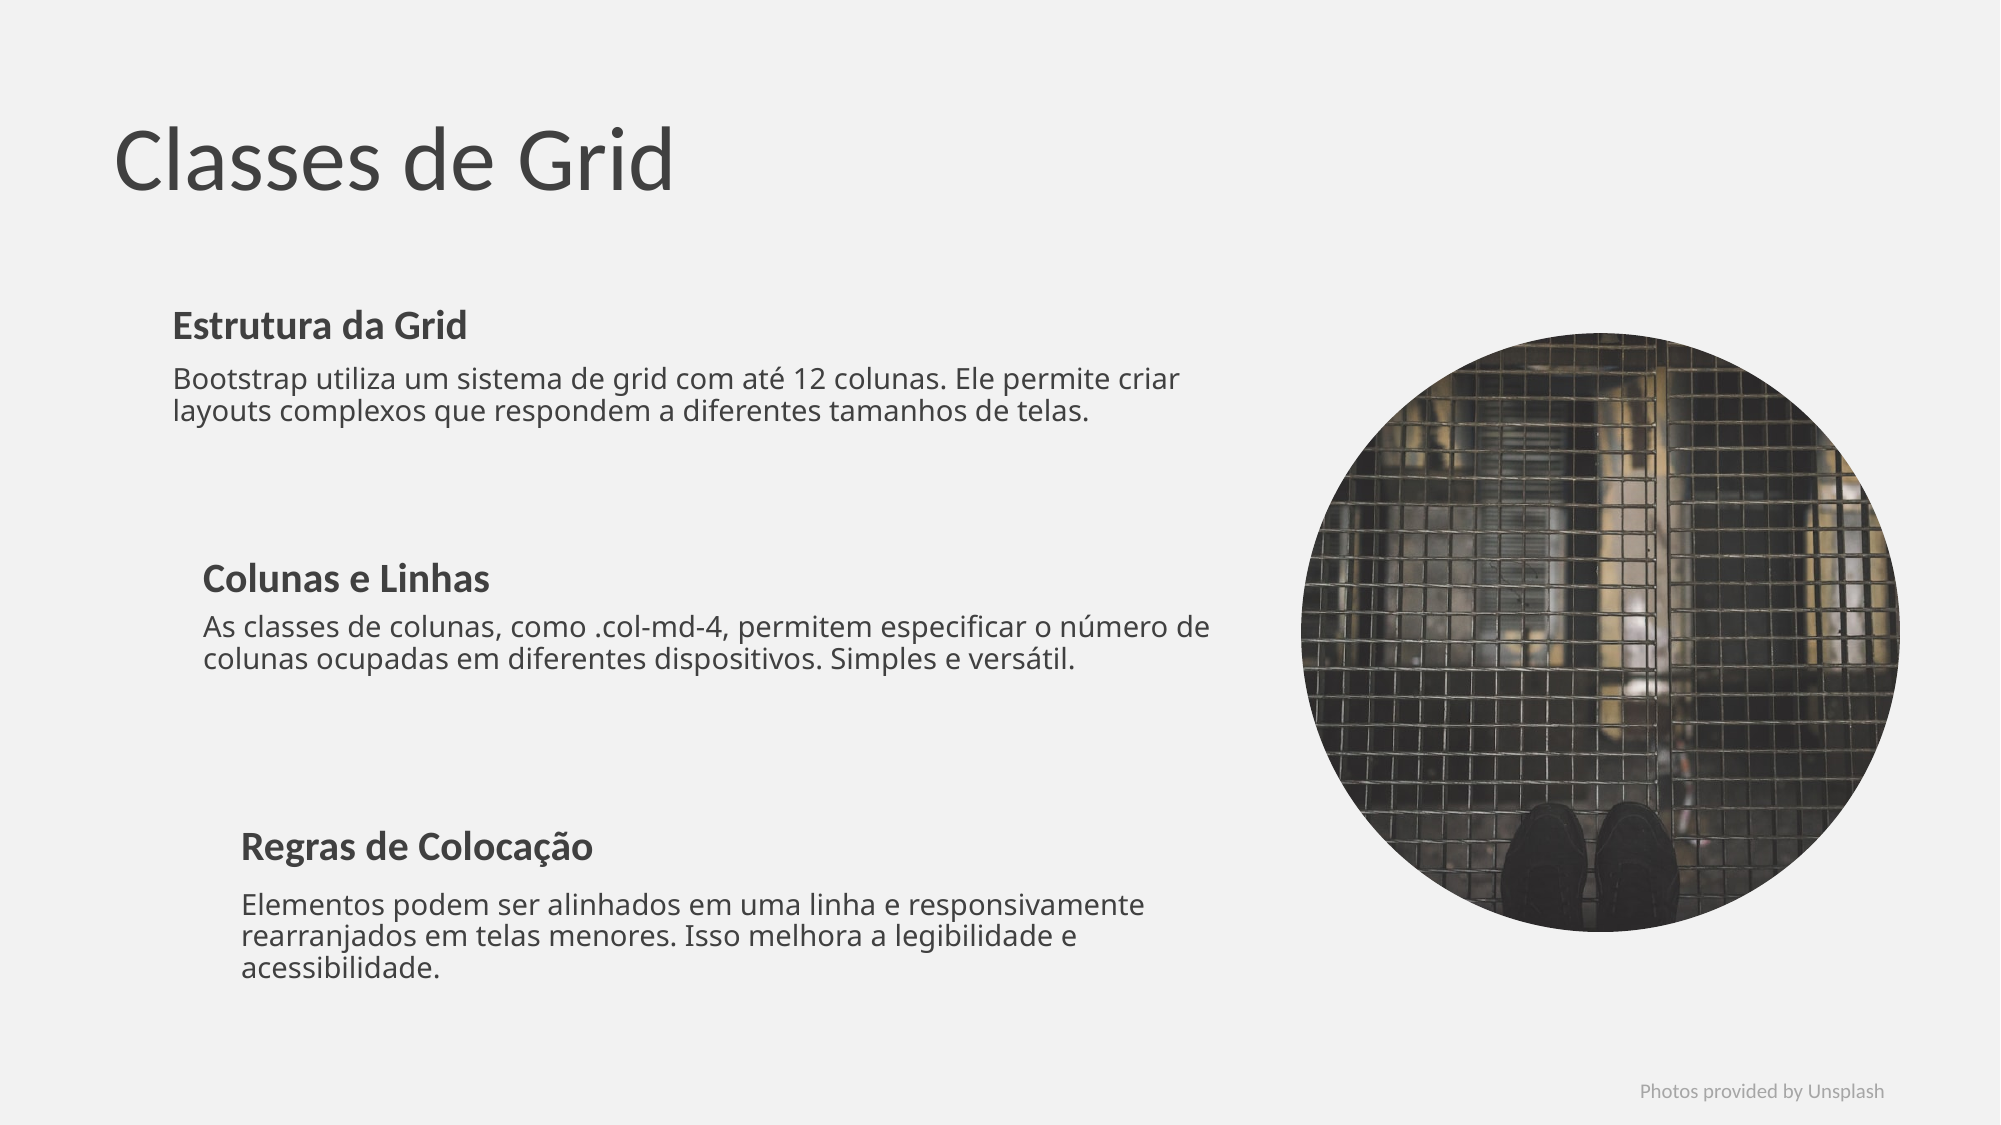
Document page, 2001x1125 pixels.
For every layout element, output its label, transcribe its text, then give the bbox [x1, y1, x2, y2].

title Classes de Grid [99, 59, 1900, 262]
list Regras de Colocação [226, 781, 1294, 877]
list As classes de colunas, como .col-md-4, permitem especificar o número de colunas ocupadas em diferentes dispositivos. Simples e versátil. [188, 605, 1294, 758]
list Photos provided by Unsplash [1367, 1072, 1900, 1103]
list Colunas e Linhas [188, 507, 1294, 605]
list Bootstrap utiliza um sistema de grid com até 12 colunas. Ele permite criar layouts complexos que respondem a diferentes tamanhos de telas. [157, 357, 1294, 495]
list Estrutura da Grid [157, 264, 1294, 357]
picture [1301, 333, 1900, 933]
list Elementos podem ser alinhados em uma linha e responsivamente rearranjados em telas menores. Isso melhora a legibilidade e acessibilidade. [226, 882, 1294, 1025]
